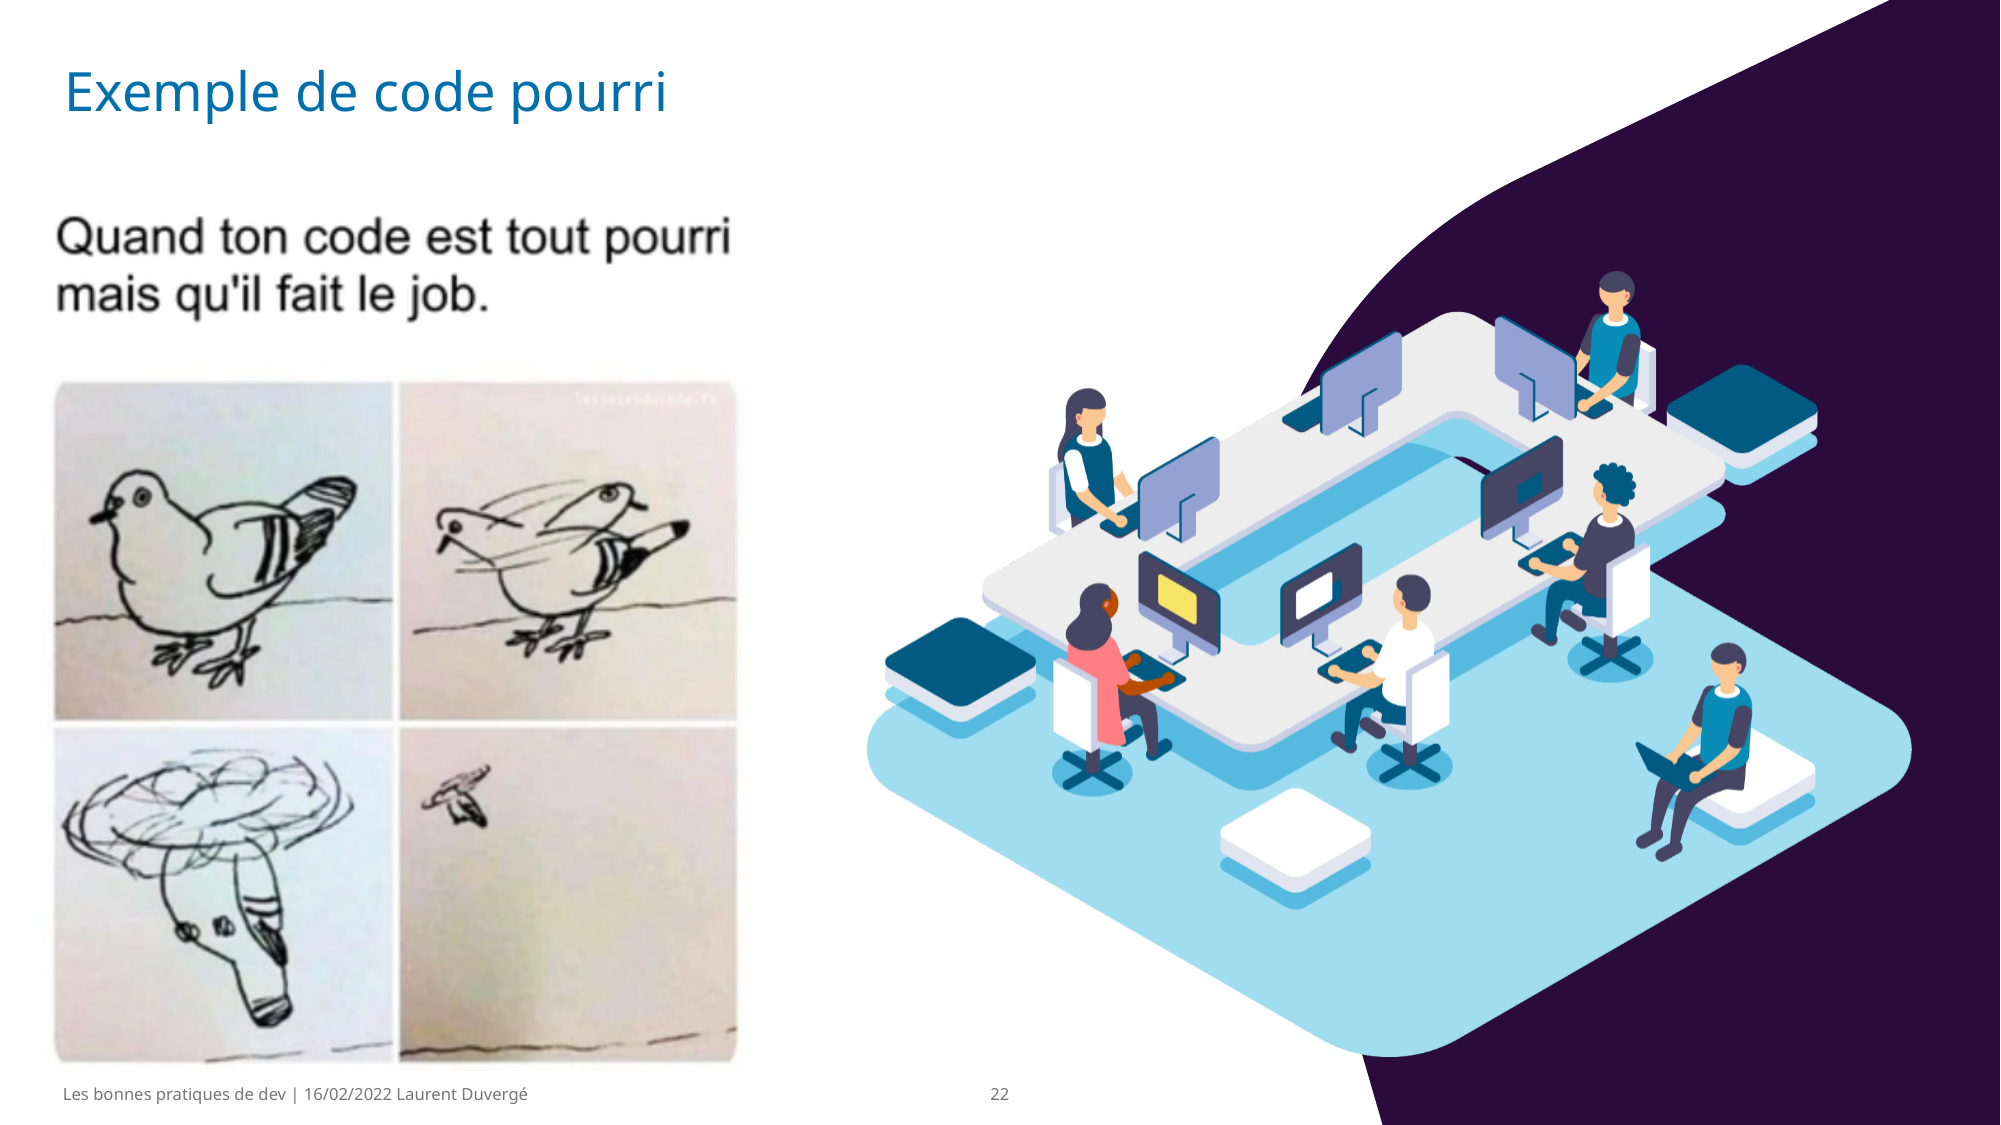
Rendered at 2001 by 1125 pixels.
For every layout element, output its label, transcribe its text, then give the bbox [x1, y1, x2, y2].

picture [19, 160, 776, 1082]
title Exemple de code pourri [64, 64, 1955, 207]
picture [867, 271, 2001, 1057]
